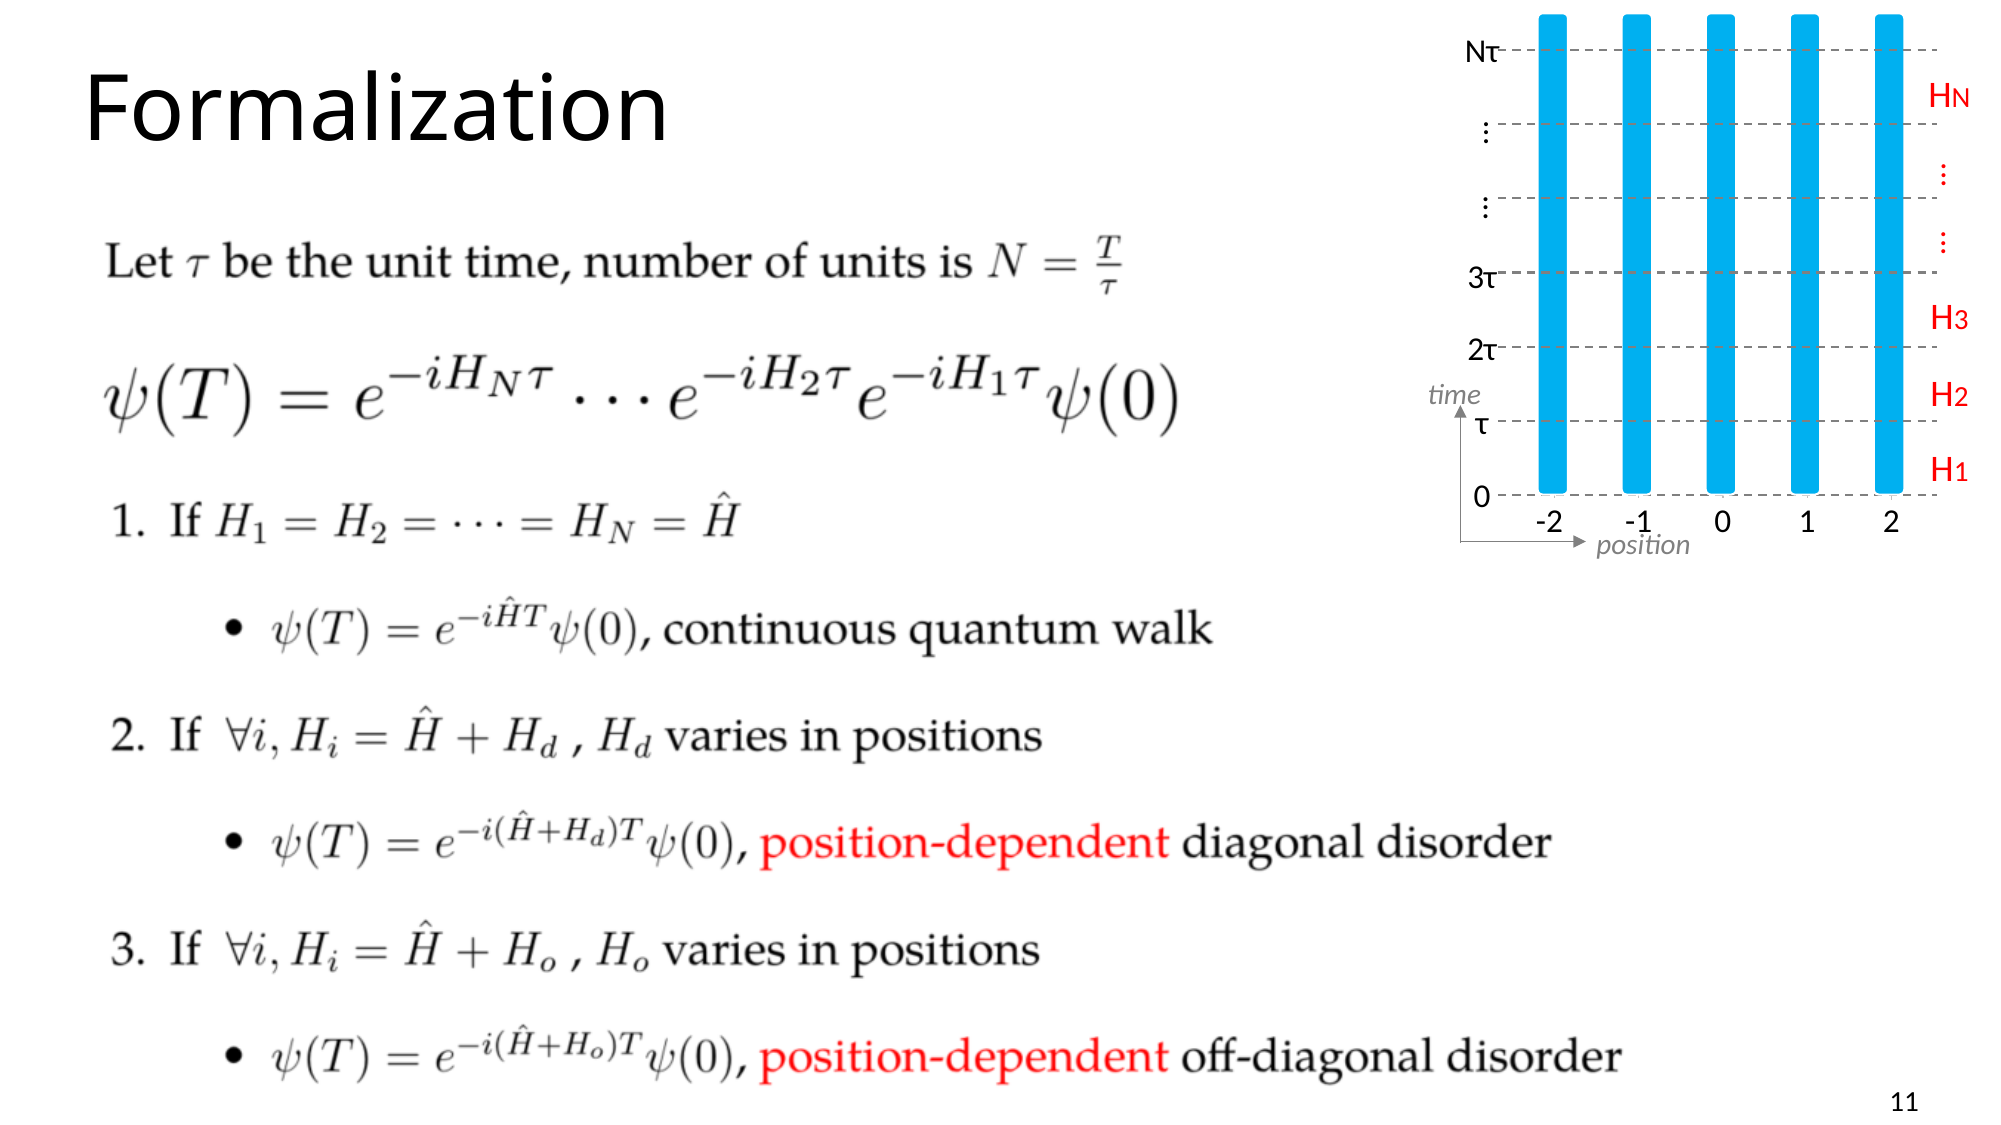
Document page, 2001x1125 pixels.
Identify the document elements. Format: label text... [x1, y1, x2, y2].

picture [94, 220, 1124, 313]
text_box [1412, 13, 1987, 569]
picture [94, 337, 1189, 450]
title Formalization [67, 0, 1934, 221]
picture [94, 487, 1631, 1093]
